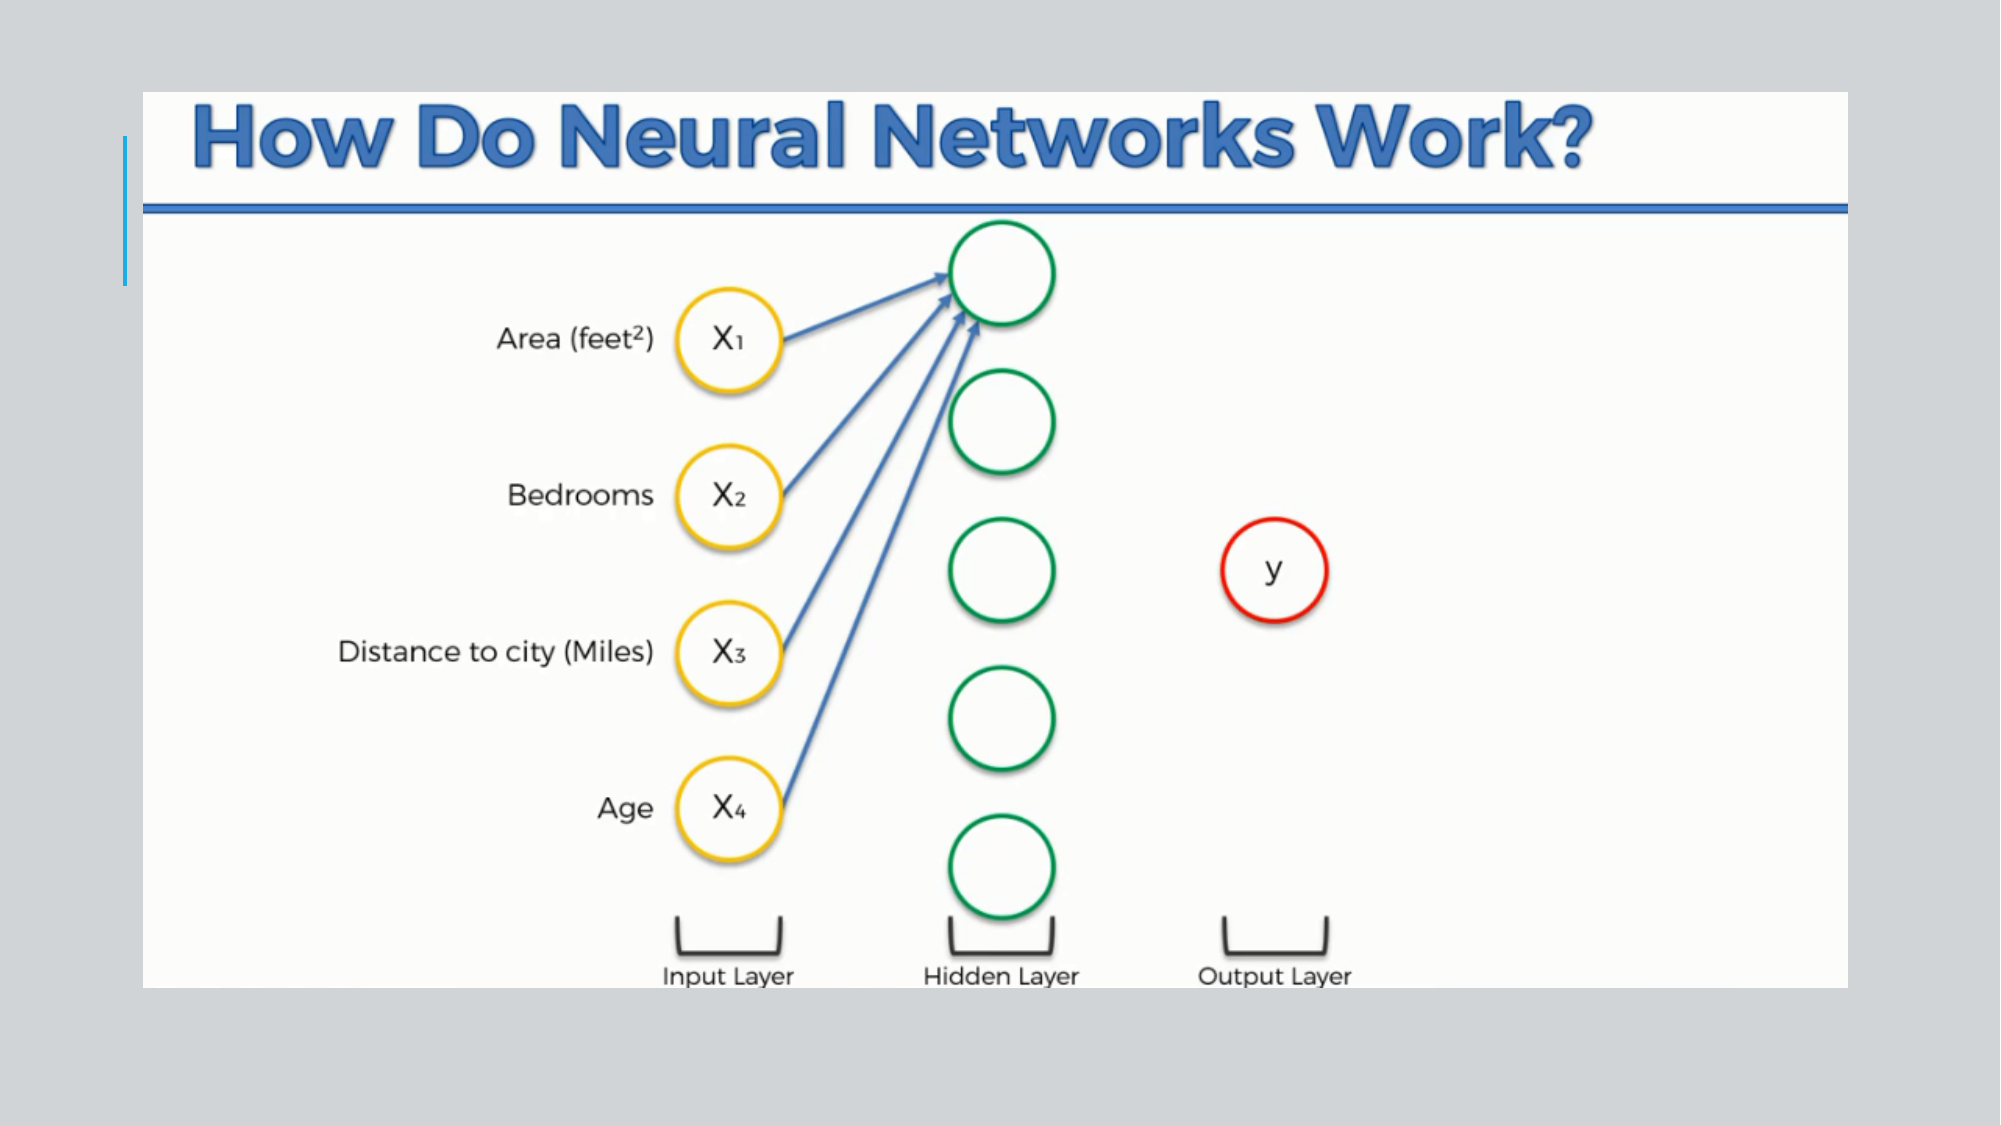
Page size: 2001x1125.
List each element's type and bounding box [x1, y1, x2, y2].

list [143, 91, 1848, 989]
